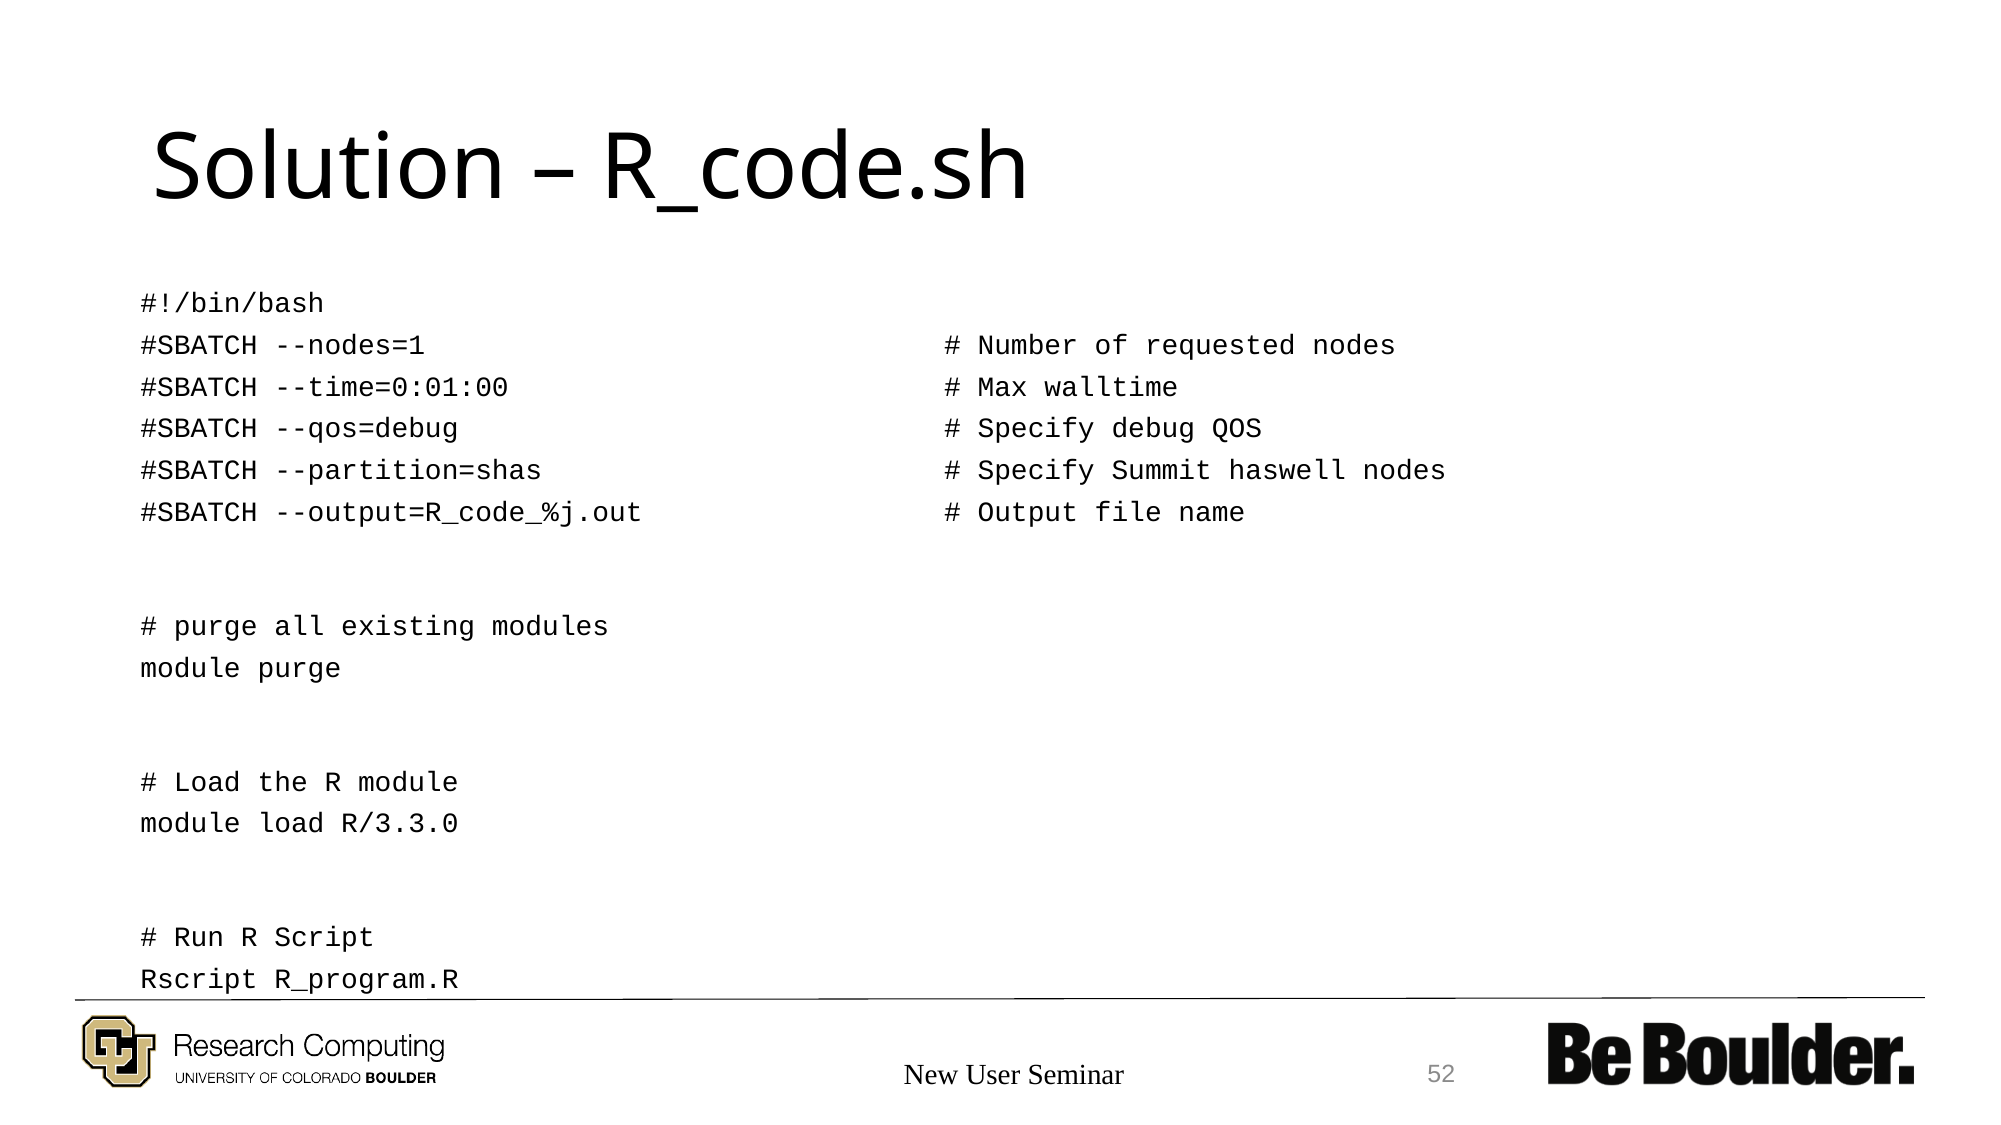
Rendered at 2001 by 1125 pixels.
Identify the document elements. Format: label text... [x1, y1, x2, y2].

slide_number 52 [1412, 1042, 1525, 1103]
footer New User Seminar [676, 1042, 1352, 1103]
picture [81, 1015, 444, 1088]
picture [1524, 1015, 1938, 1088]
list #!/bin/bash #SBATCH --nodes=1 # Number of requested nodes #SBATCH --time=0:01:00 # Max walltime #SBATCH --qos=debug # Specify debug QOS #SBATCH --partition=shas # Specify Summit haswell nodes #SBATCH --output=R_code_%j.out # Output file name # purge all existing modules module purge # Load the R module module load R/3.3.0 # Run R Script Rscript R_program.R [99, 280, 1847, 1010]
title Solution – R_code.sh [137, 59, 1863, 278]
